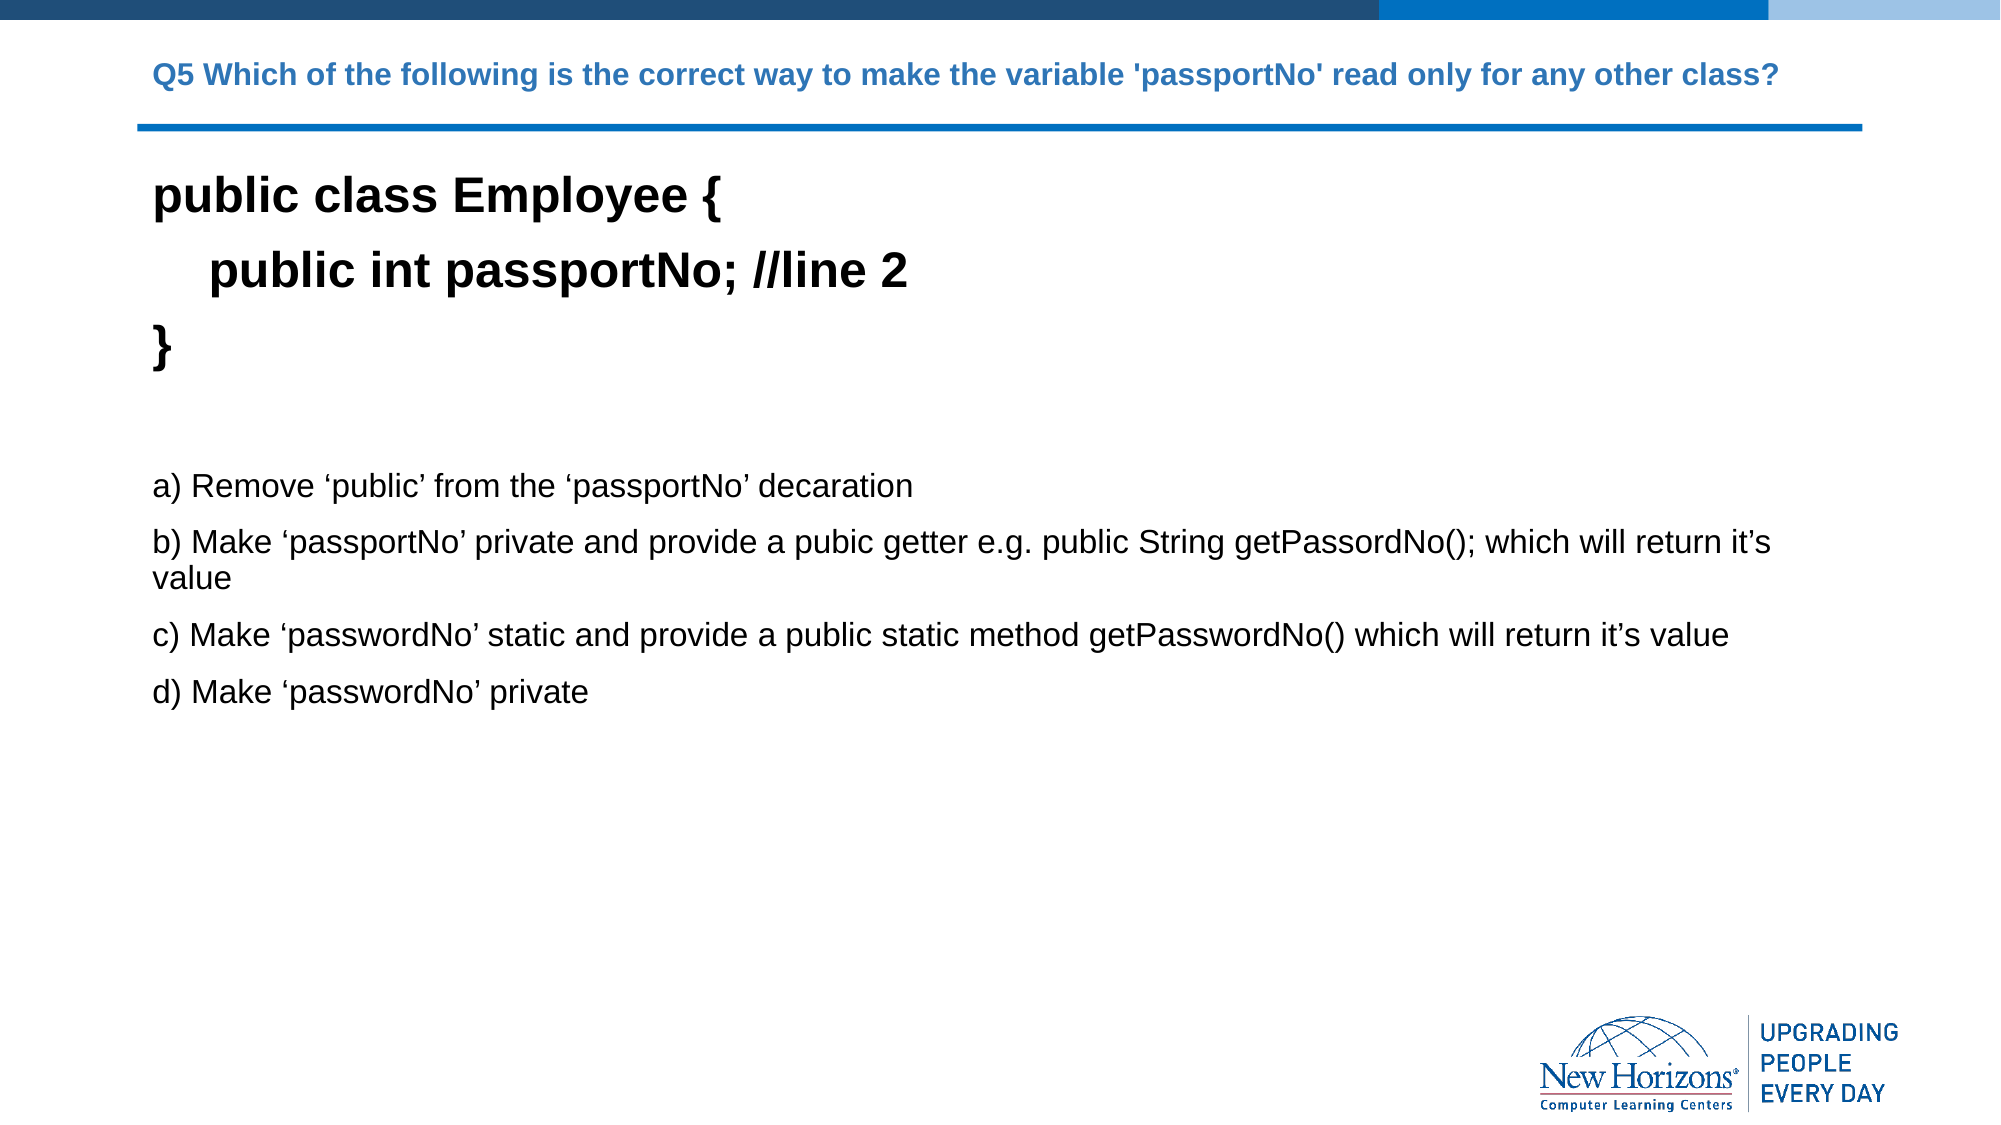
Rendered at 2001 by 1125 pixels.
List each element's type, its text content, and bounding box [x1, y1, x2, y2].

list public class Employee { public int passportNo; //line 2 } a) Remove ‘public’ from the ‘passportNo’ decaration b) Make ‘passportNo’ private and provide a pubic getter e.g. public String getPassordNo(); which will return it’s value c) Make ‘passwordNo’ static and provide a public static method getPasswordNo() which will return it’s value d) Make ‘passwordNo’ private [137, 161, 1863, 968]
picture [1537, 1010, 1904, 1114]
title Q5 Which of the following is the correct way to make the variable 'passportNo' read only for any other class? [137, 36, 1863, 115]
